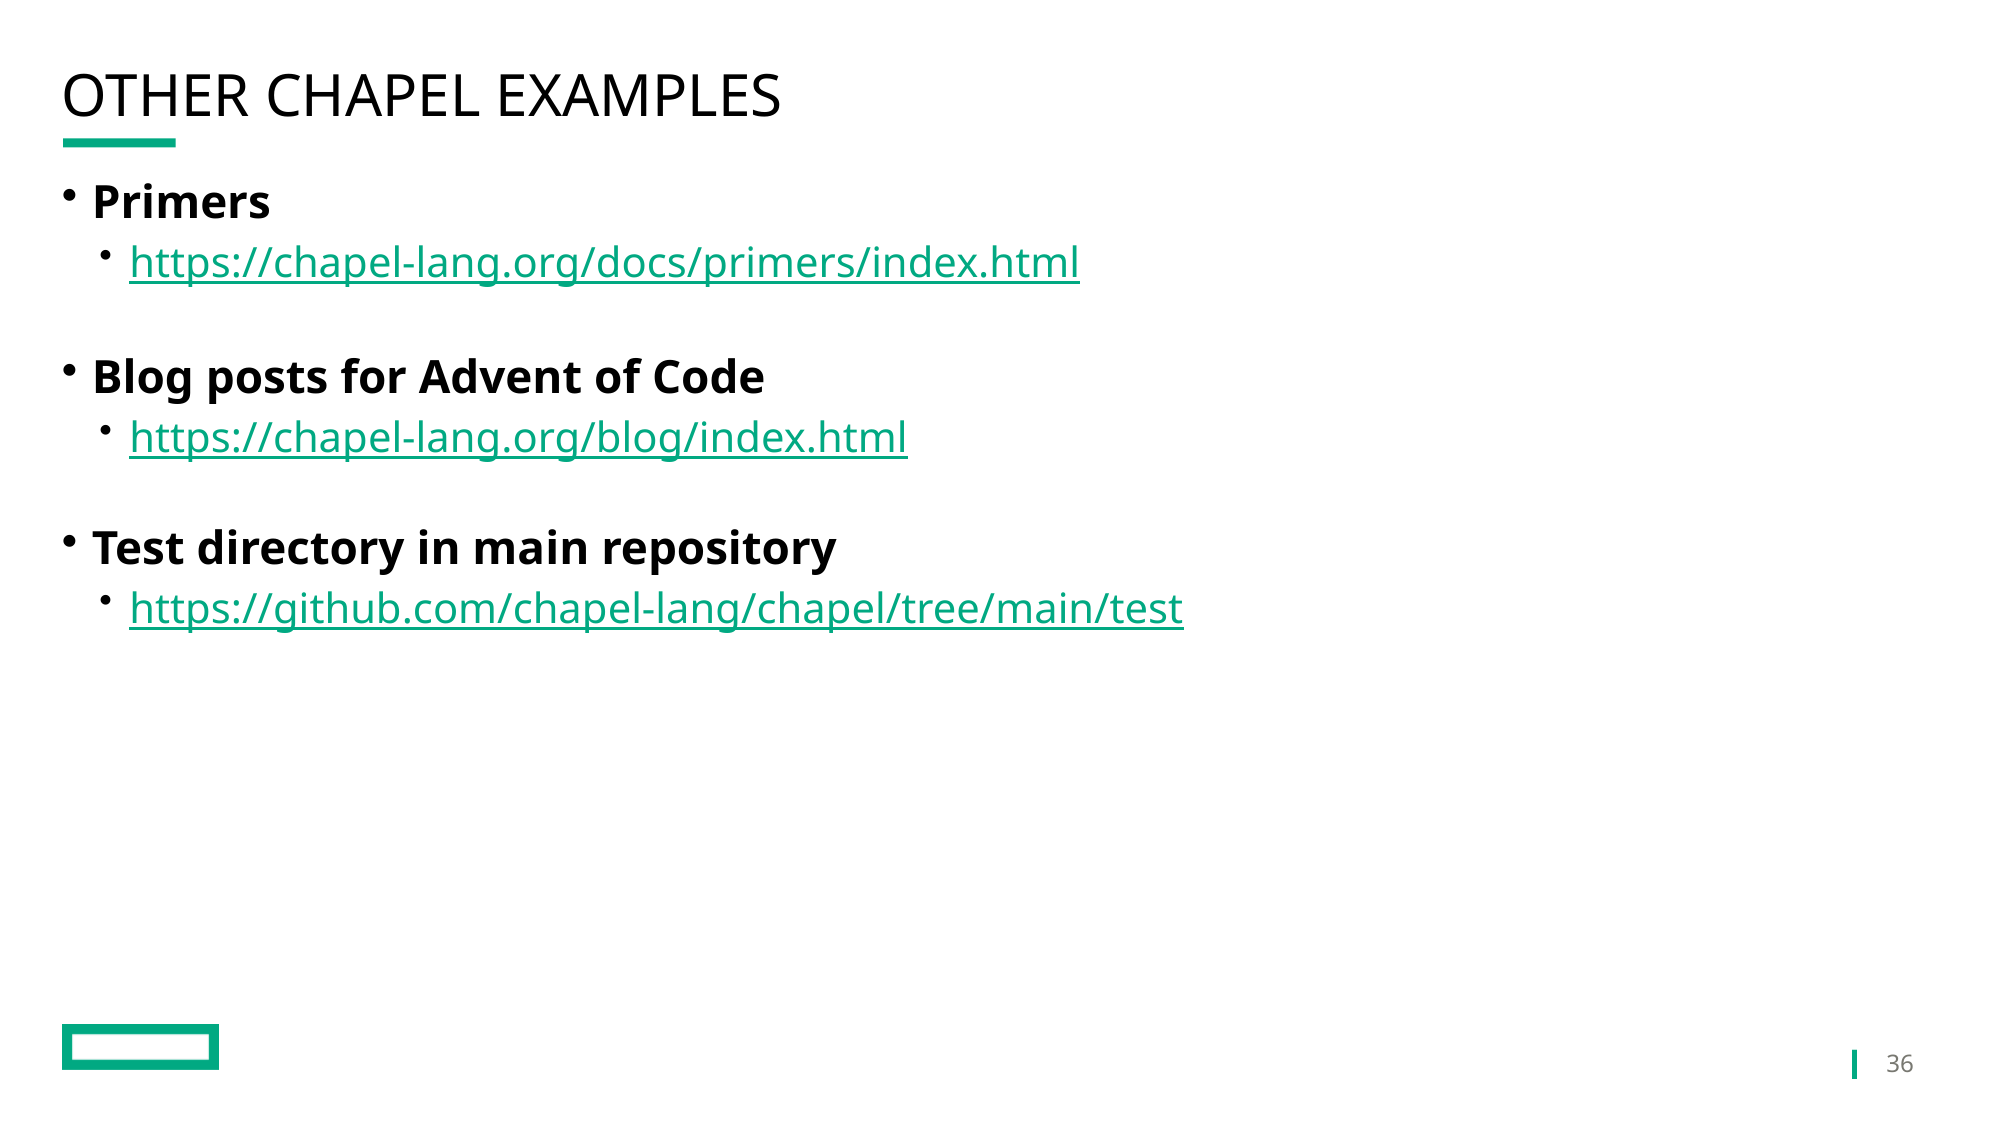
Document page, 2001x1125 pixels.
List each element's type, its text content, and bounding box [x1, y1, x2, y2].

title Other Chapel Examples [42, 60, 1927, 135]
slide_number 36 [1837, 1033, 1950, 1094]
picture [1852, 1043, 1857, 1079]
list Primers https://chapel-lang.org/docs/primers/index.html Blog posts for Advent of Code https://chapel-lang.org/blog/index.html Test directory in main repository https://github.com/chapel-lang/chapel/tree/main/test [42, 159, 1942, 1005]
picture [62, 1024, 219, 1070]
